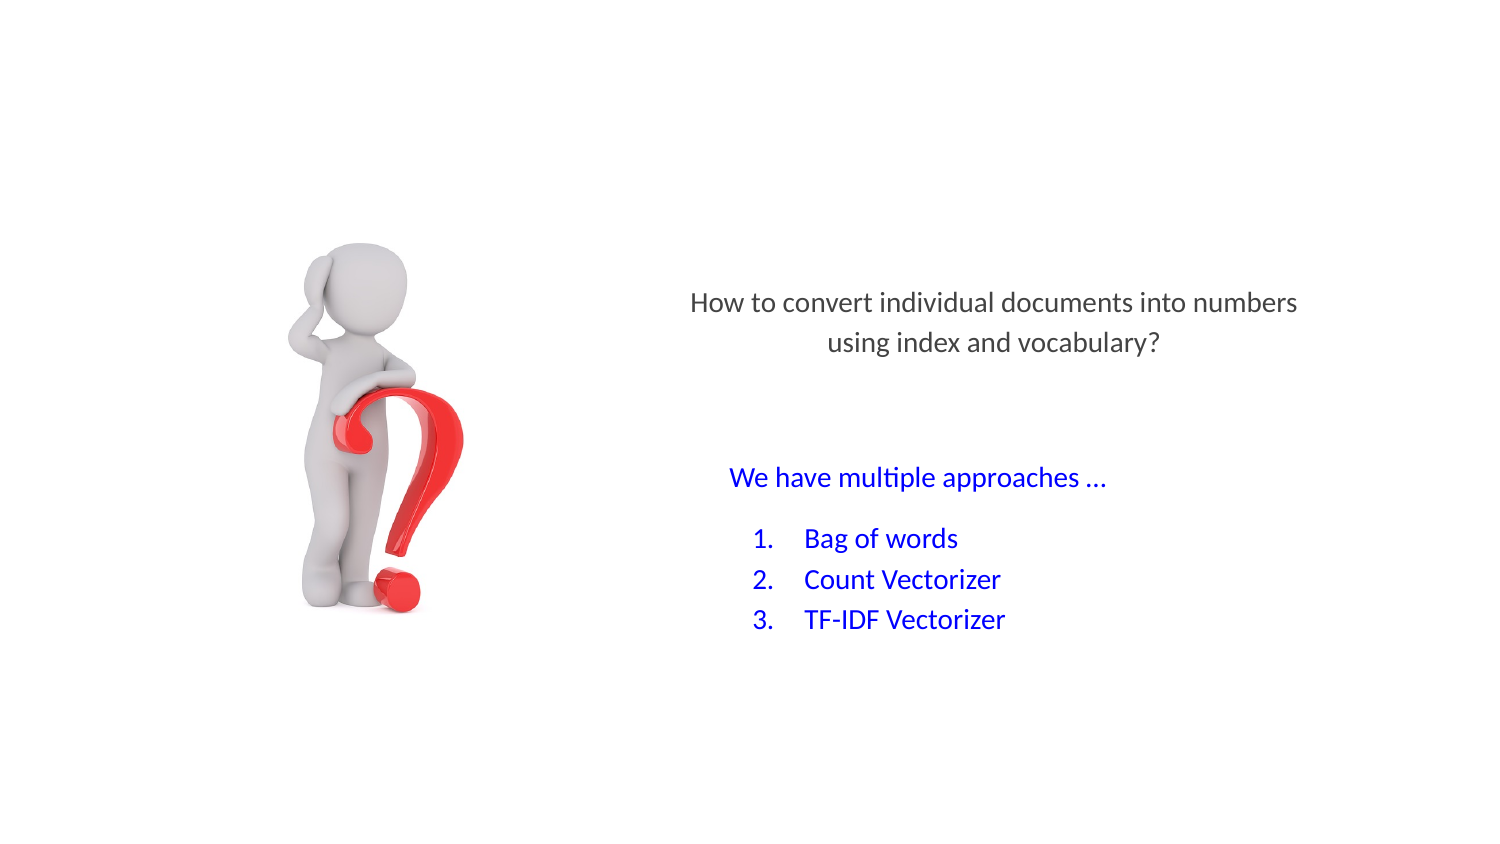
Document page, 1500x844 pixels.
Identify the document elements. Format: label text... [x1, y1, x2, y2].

text_box We have multiple approaches … Bag of words Count Vectorizer TF-IDF Vectorizer [714, 417, 1338, 671]
picture [160, 215, 574, 629]
text_box How to convert individual documents into numbers using index and vocabulary? [650, 230, 1338, 408]
